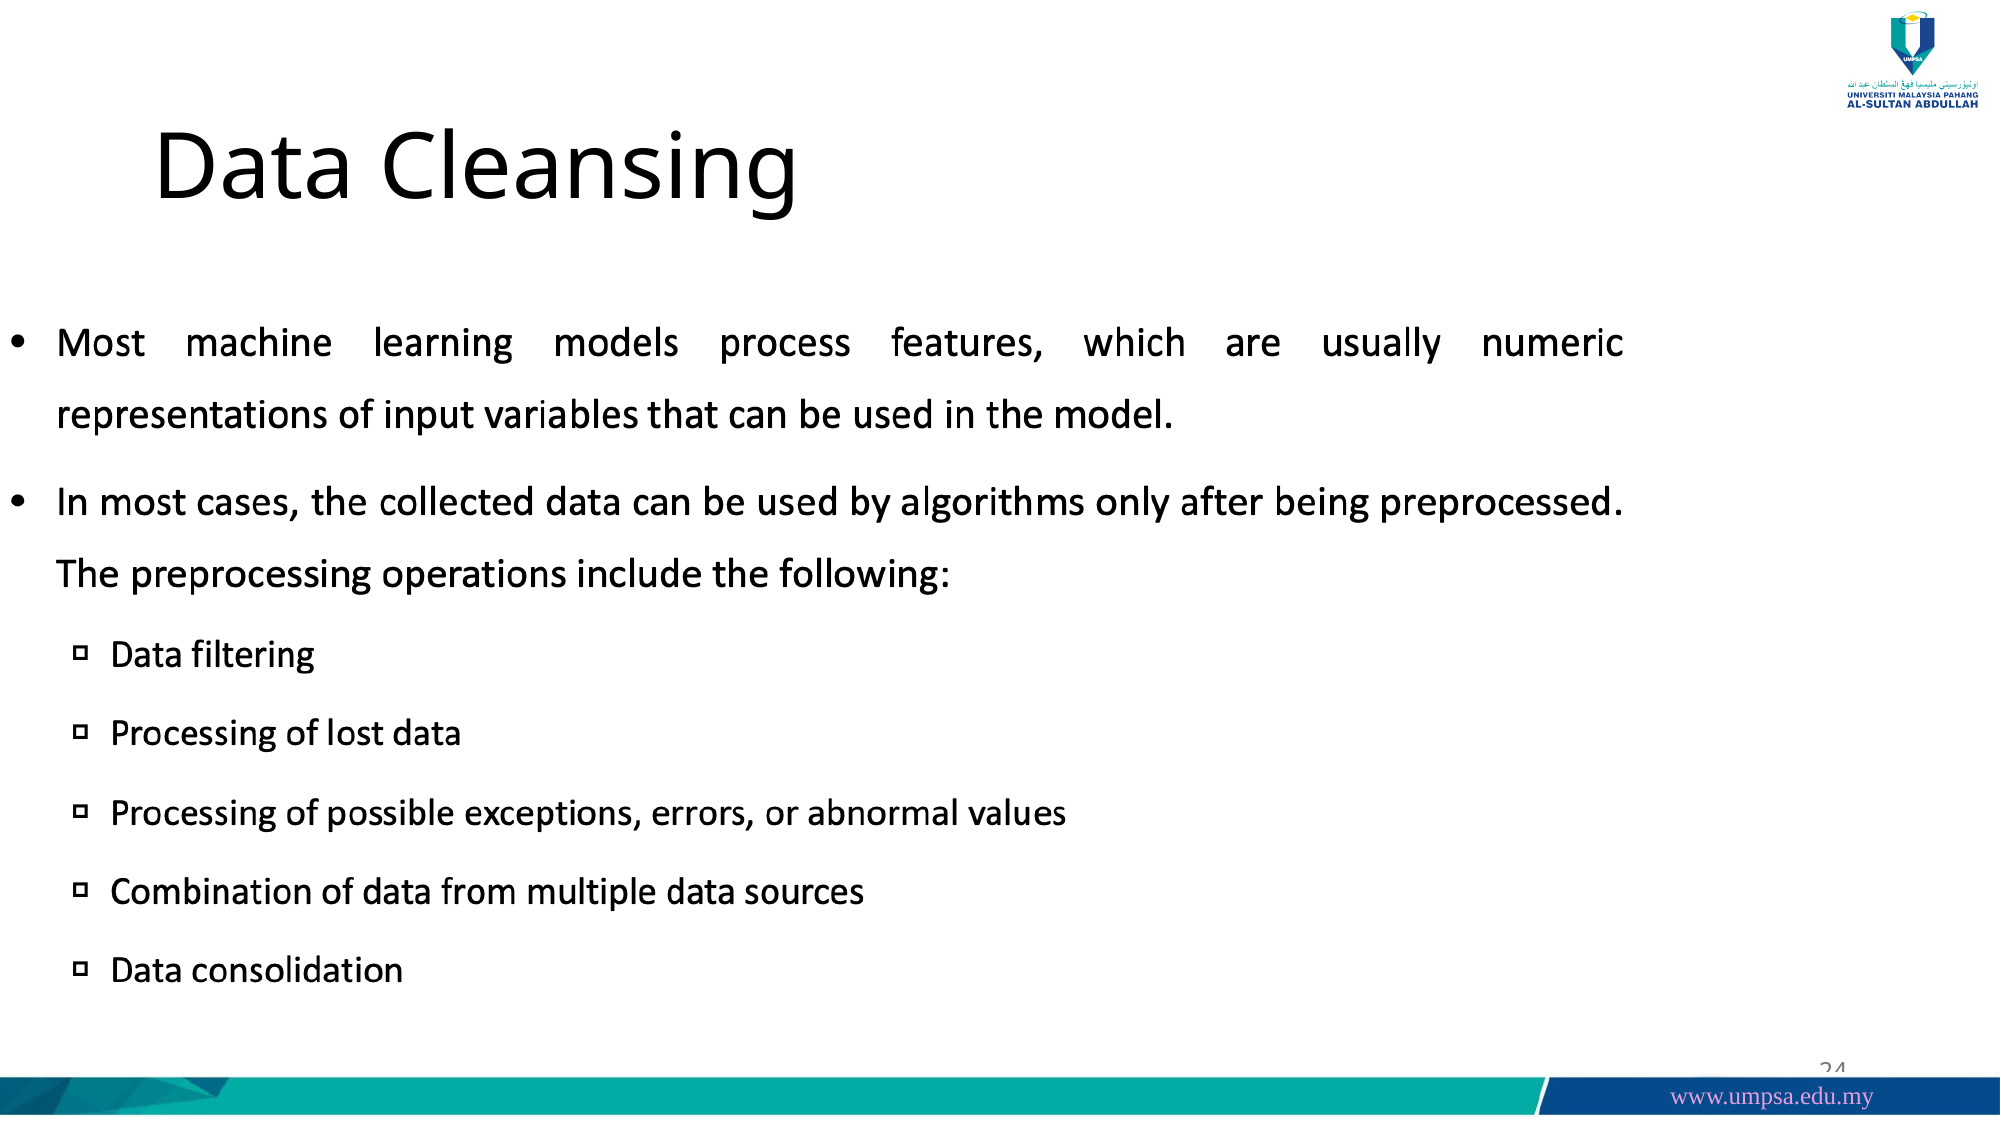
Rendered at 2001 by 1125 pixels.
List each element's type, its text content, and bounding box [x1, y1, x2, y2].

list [0, 298, 1665, 1014]
picture [0, 1072, 2000, 1117]
title Data Cleansing [137, 59, 1863, 278]
picture [1847, 10, 1978, 108]
slide_number 24 [1412, 1042, 1863, 1103]
